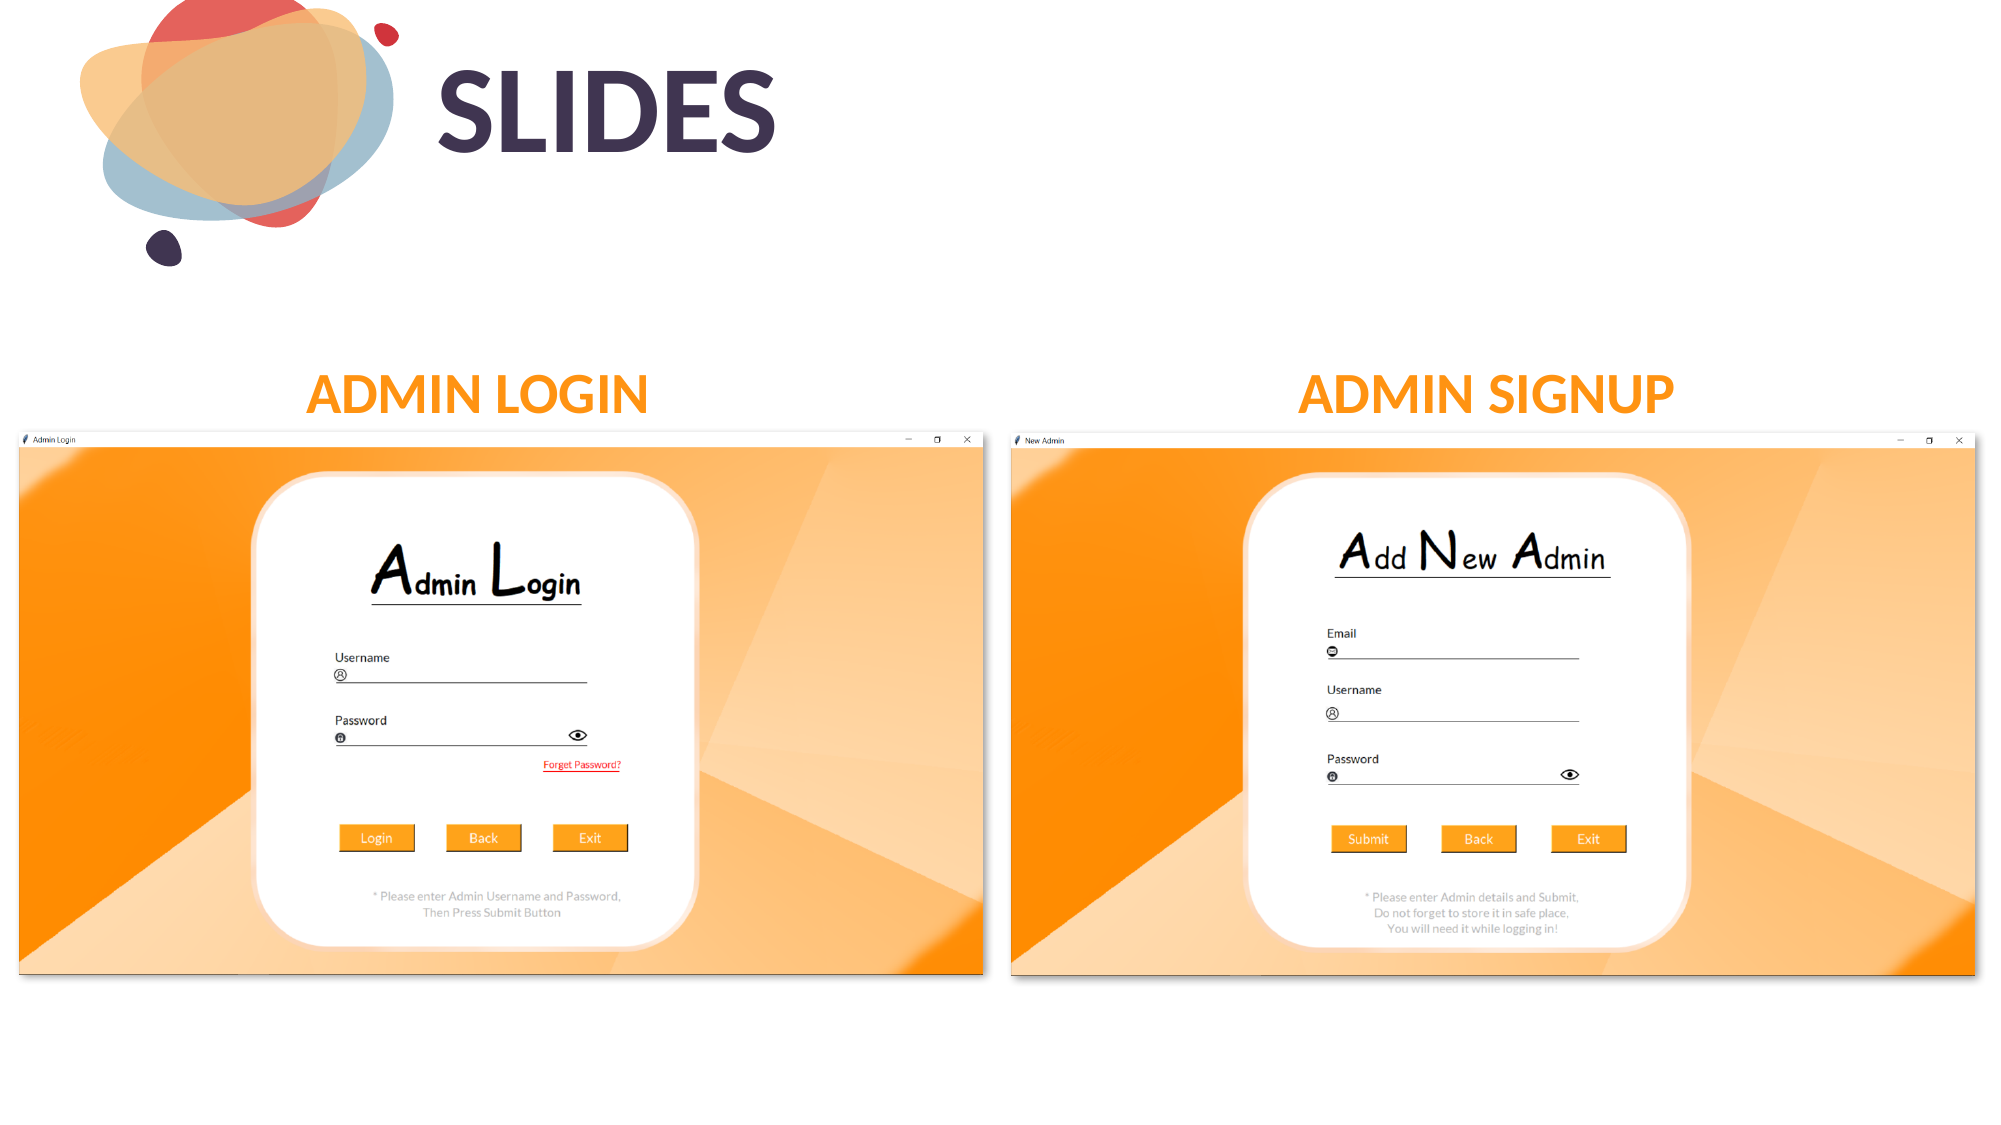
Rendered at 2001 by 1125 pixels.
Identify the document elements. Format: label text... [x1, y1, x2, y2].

picture [1011, 433, 1976, 976]
text_box ADMIN SIGNUP [1283, 347, 1768, 433]
text_box ADMIN LOGIN [291, 347, 776, 432]
title SLIDES [421, 19, 800, 205]
picture [19, 432, 983, 975]
